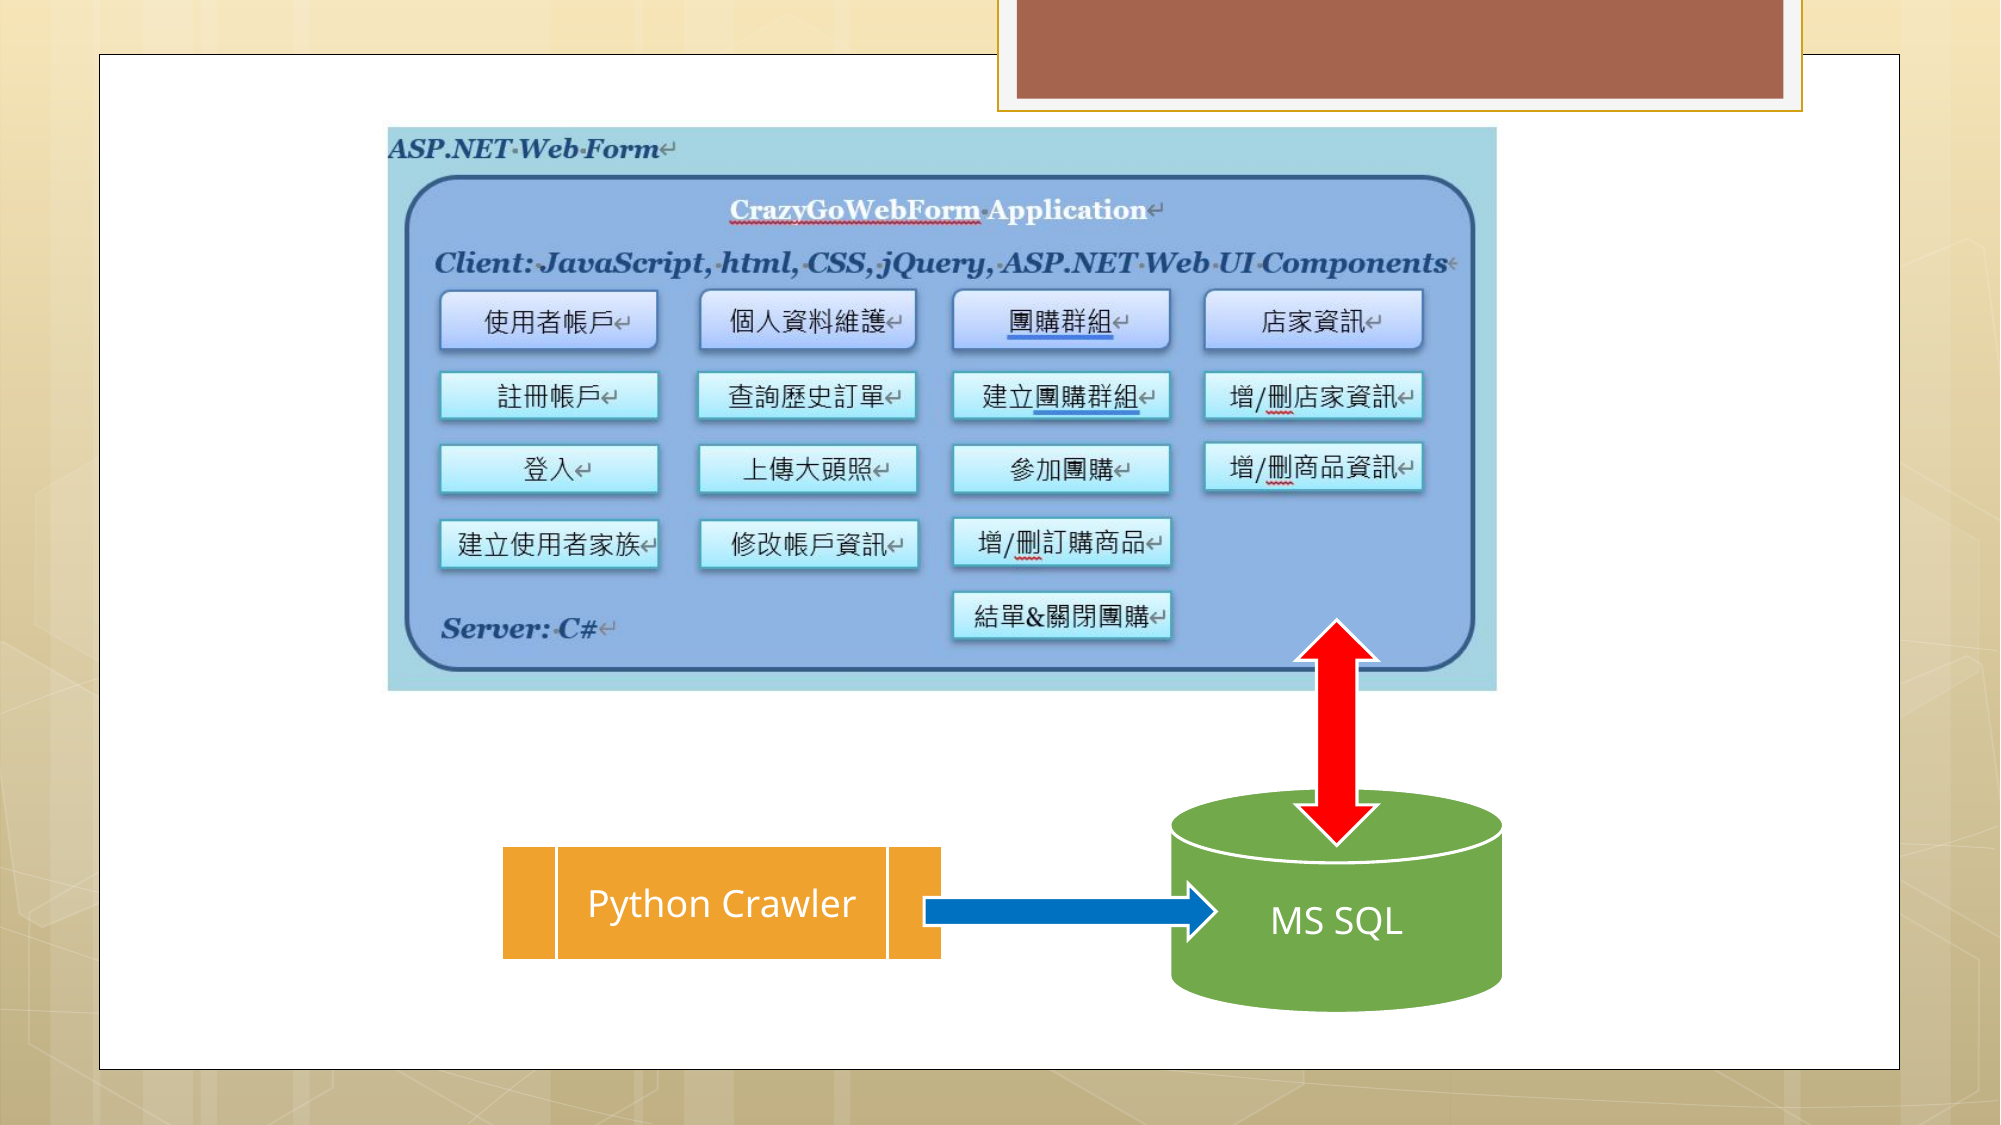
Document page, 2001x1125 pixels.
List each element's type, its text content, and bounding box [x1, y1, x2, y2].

text_box Python Crawler [500, 844, 945, 962]
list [382, 120, 1504, 697]
text_box [1292, 697, 1382, 848]
text_box MS SQL [1168, 786, 1506, 1015]
text_box [922, 879, 1219, 944]
